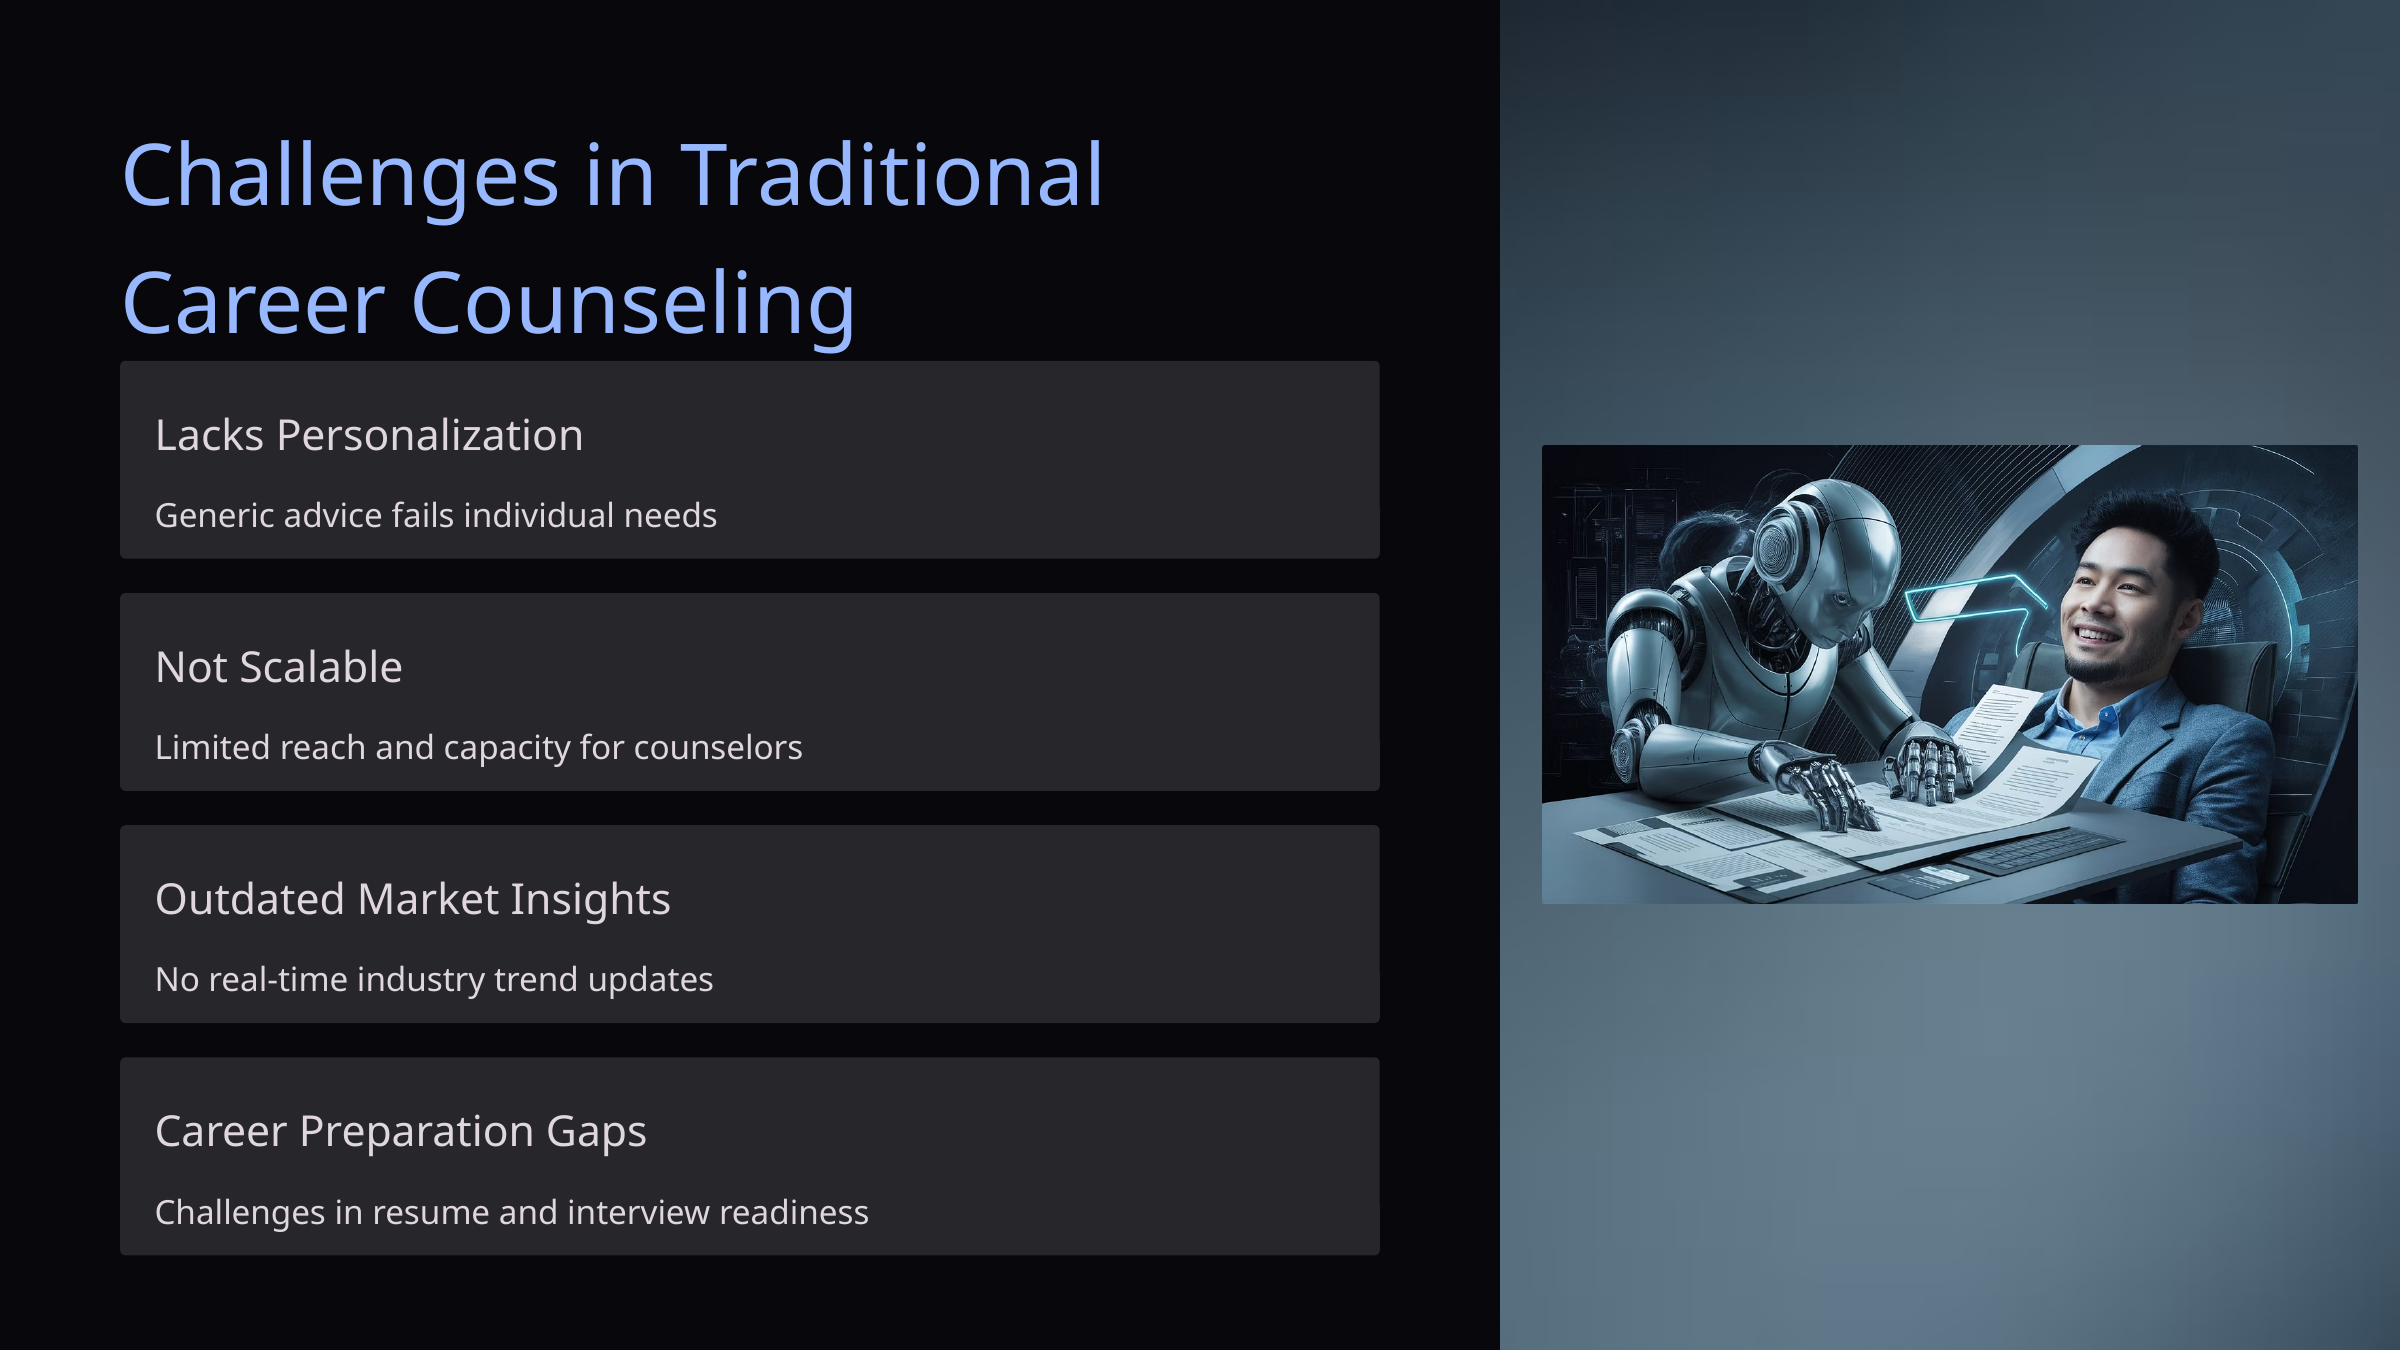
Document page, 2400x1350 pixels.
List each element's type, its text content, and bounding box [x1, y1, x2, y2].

text_box [120, 1057, 1380, 1256]
text_box [120, 825, 1380, 1024]
text_box Outdated Market Insights [154, 859, 715, 914]
picture [1499, 0, 2400, 1350]
text_box Not Scalable [154, 627, 584, 681]
text_box Career Preparation Gaps [154, 1091, 693, 1146]
text_box Challenges in Traditional Career Counseling [120, 94, 1380, 310]
text_box Generic advice fails individual needs [154, 469, 1346, 525]
text_box No real-time industry trend updates [154, 933, 1346, 989]
text_box [120, 360, 1380, 559]
text_box Lacks Personalization [154, 395, 625, 449]
text_box [120, 593, 1380, 791]
text_box Challenges in resume and interview readiness [154, 1166, 1346, 1221]
text_box Limited reach and capacity for counselors [154, 701, 1346, 757]
